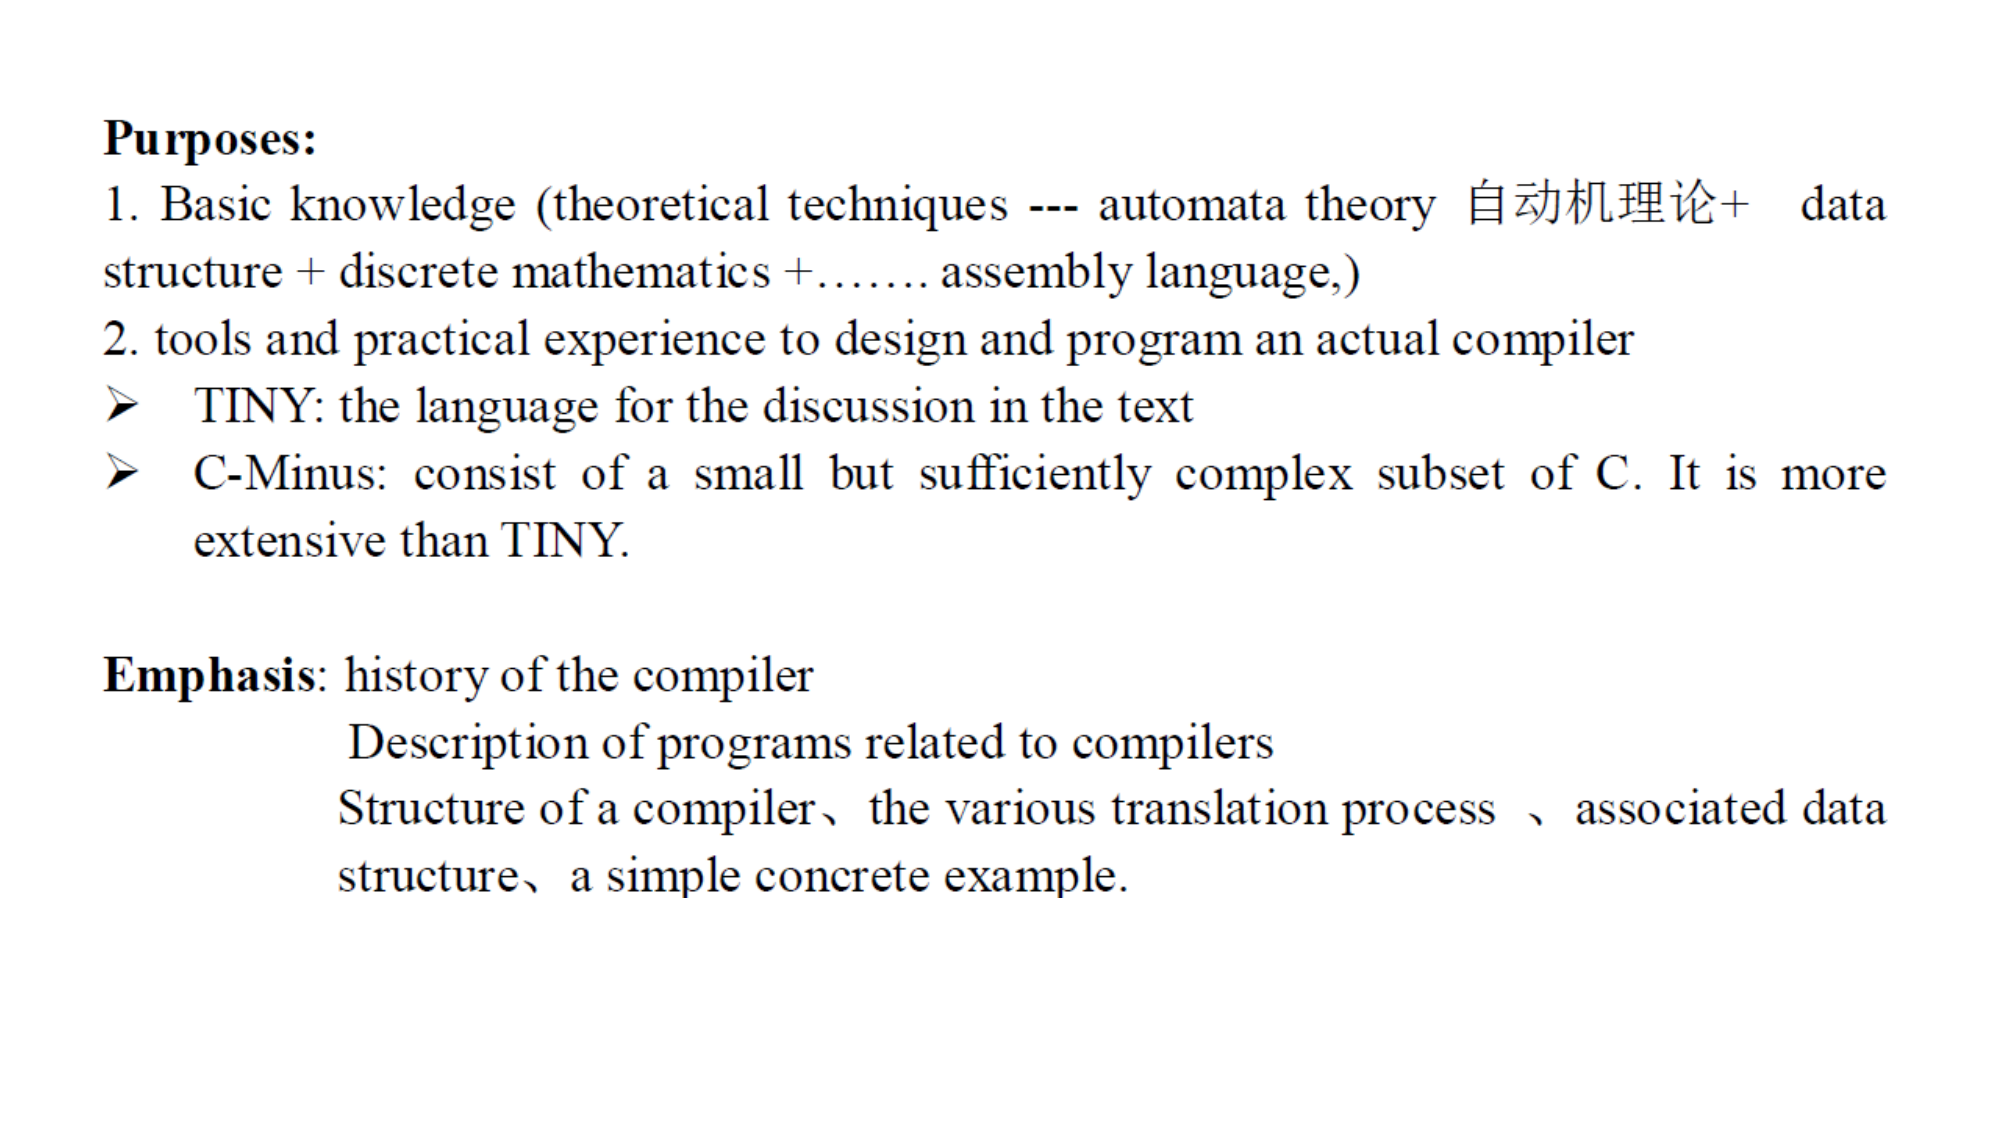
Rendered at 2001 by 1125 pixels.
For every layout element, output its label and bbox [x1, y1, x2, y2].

picture [84, 111, 1916, 898]
